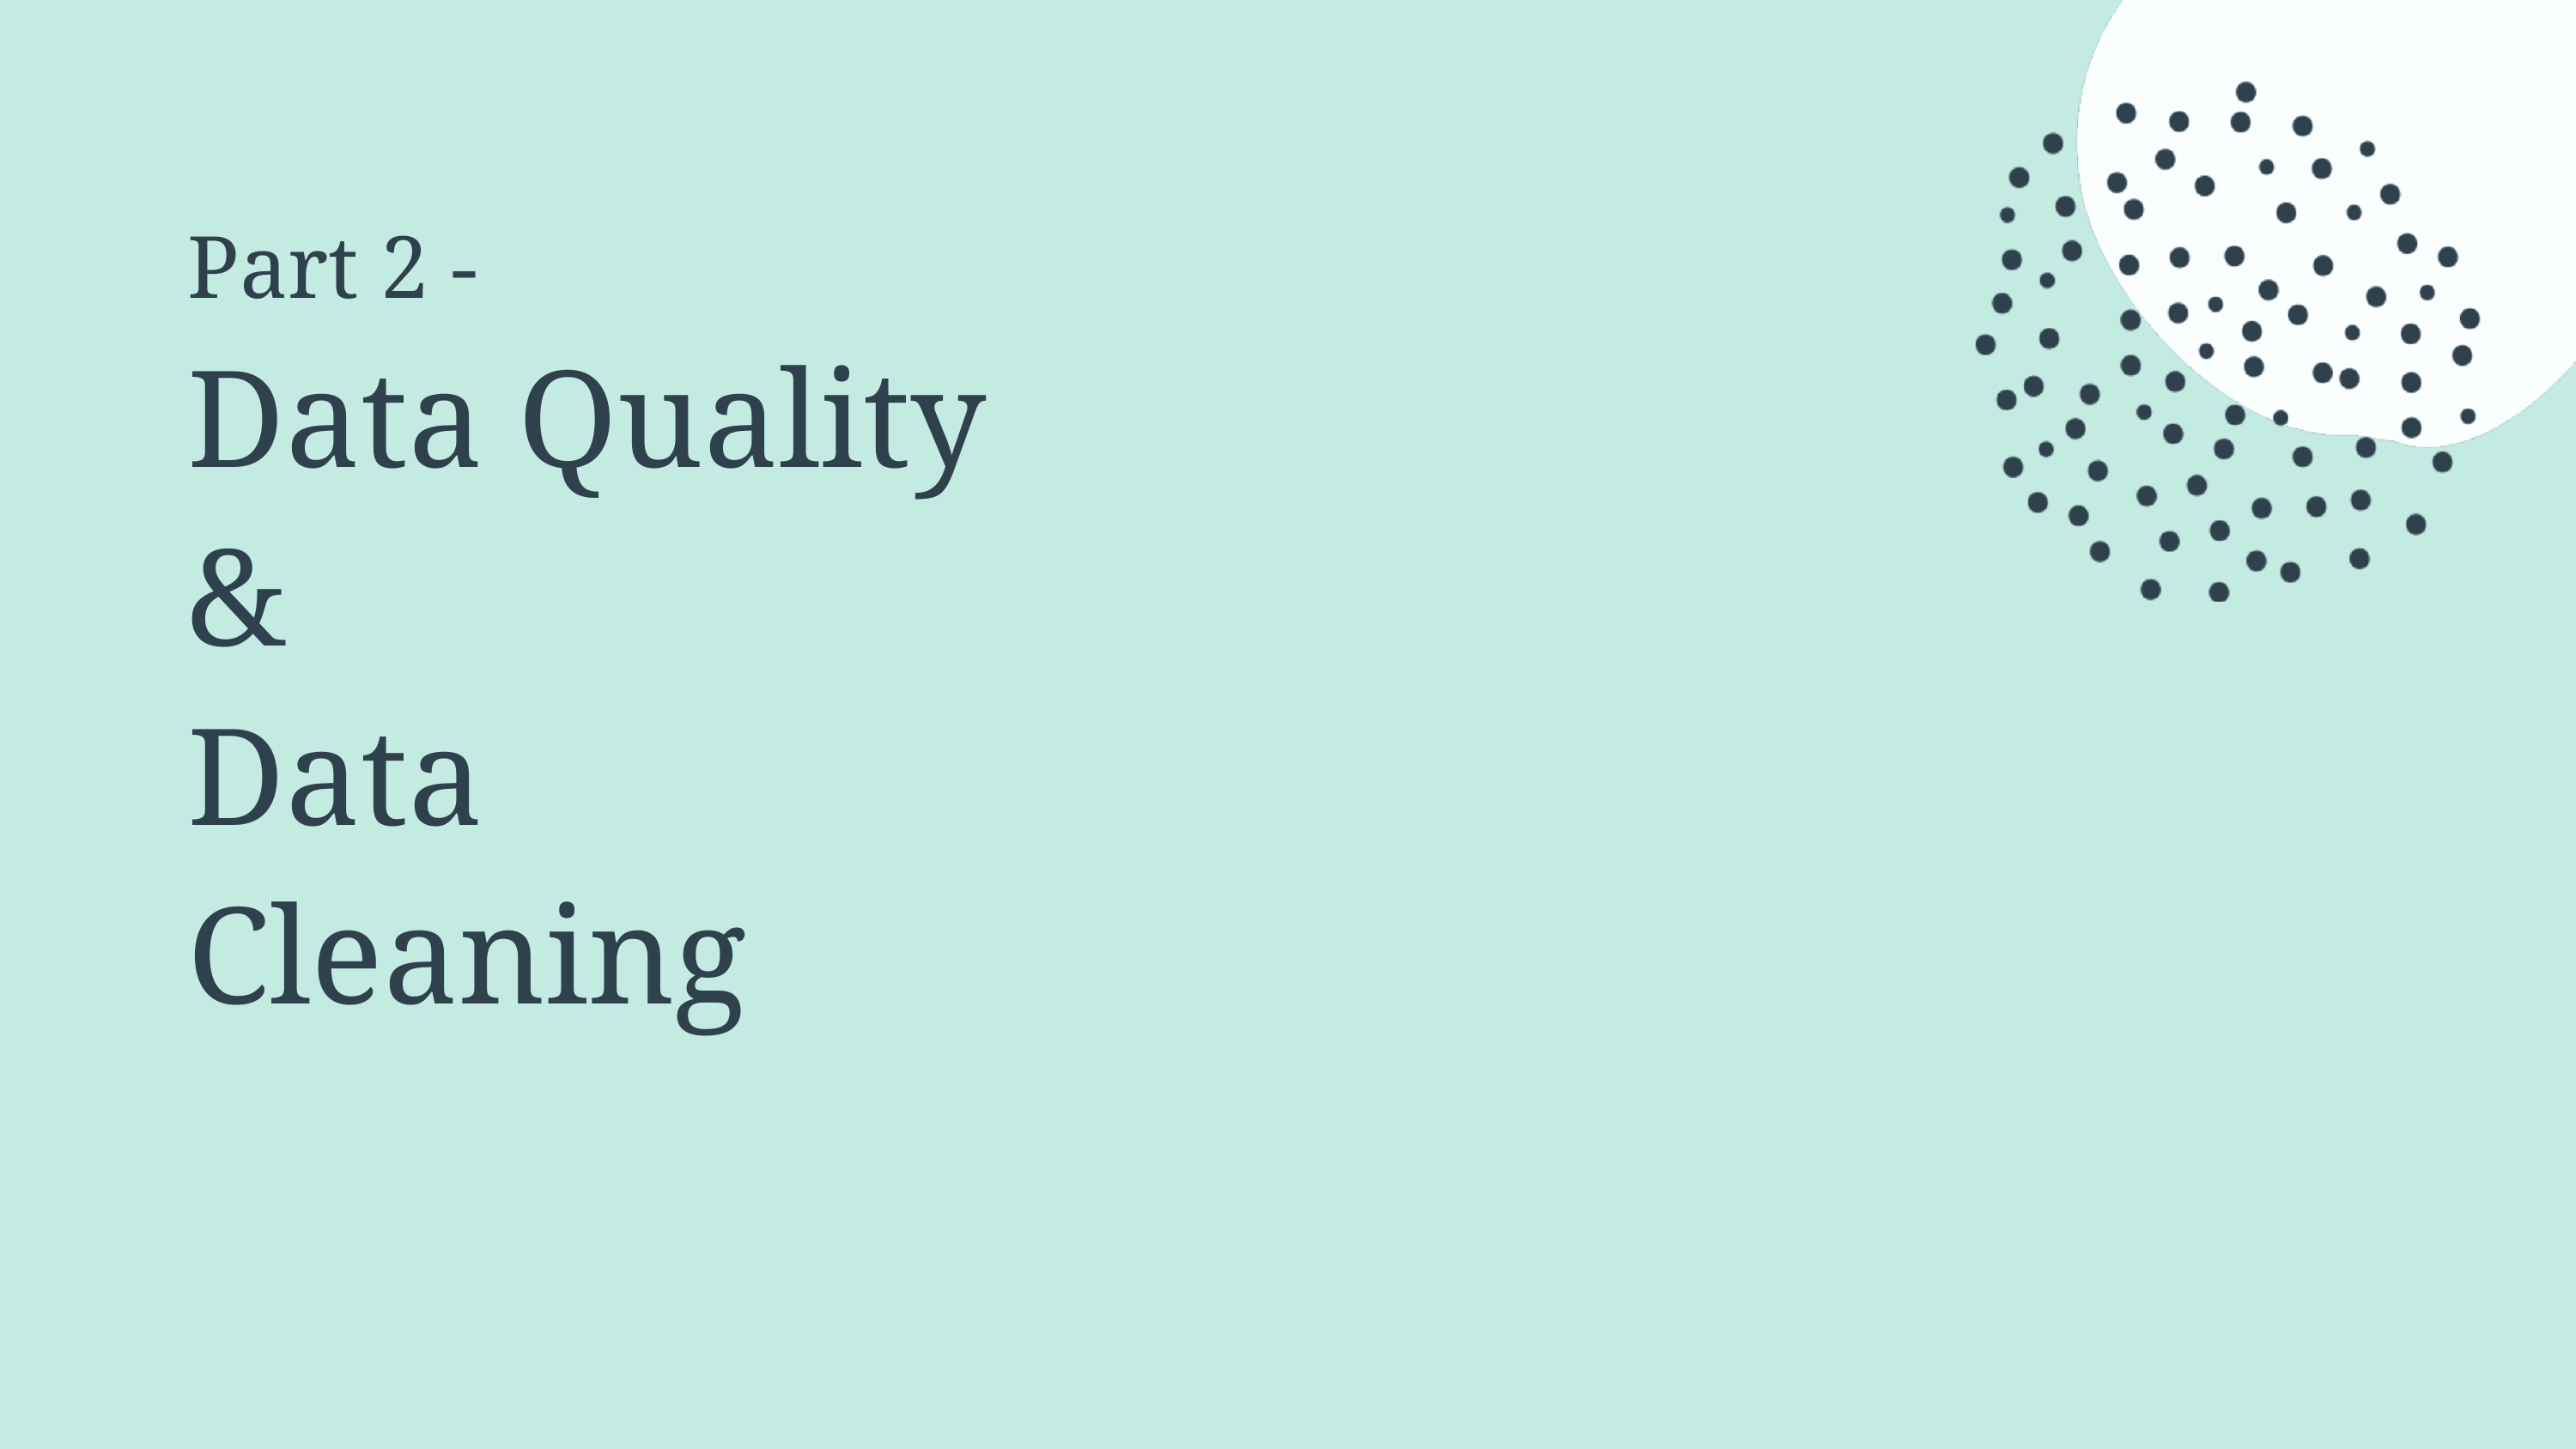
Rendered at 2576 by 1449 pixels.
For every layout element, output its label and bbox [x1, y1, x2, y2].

text_box [187, 201, 2291, 1304]
picture [1952, 0, 2576, 602]
